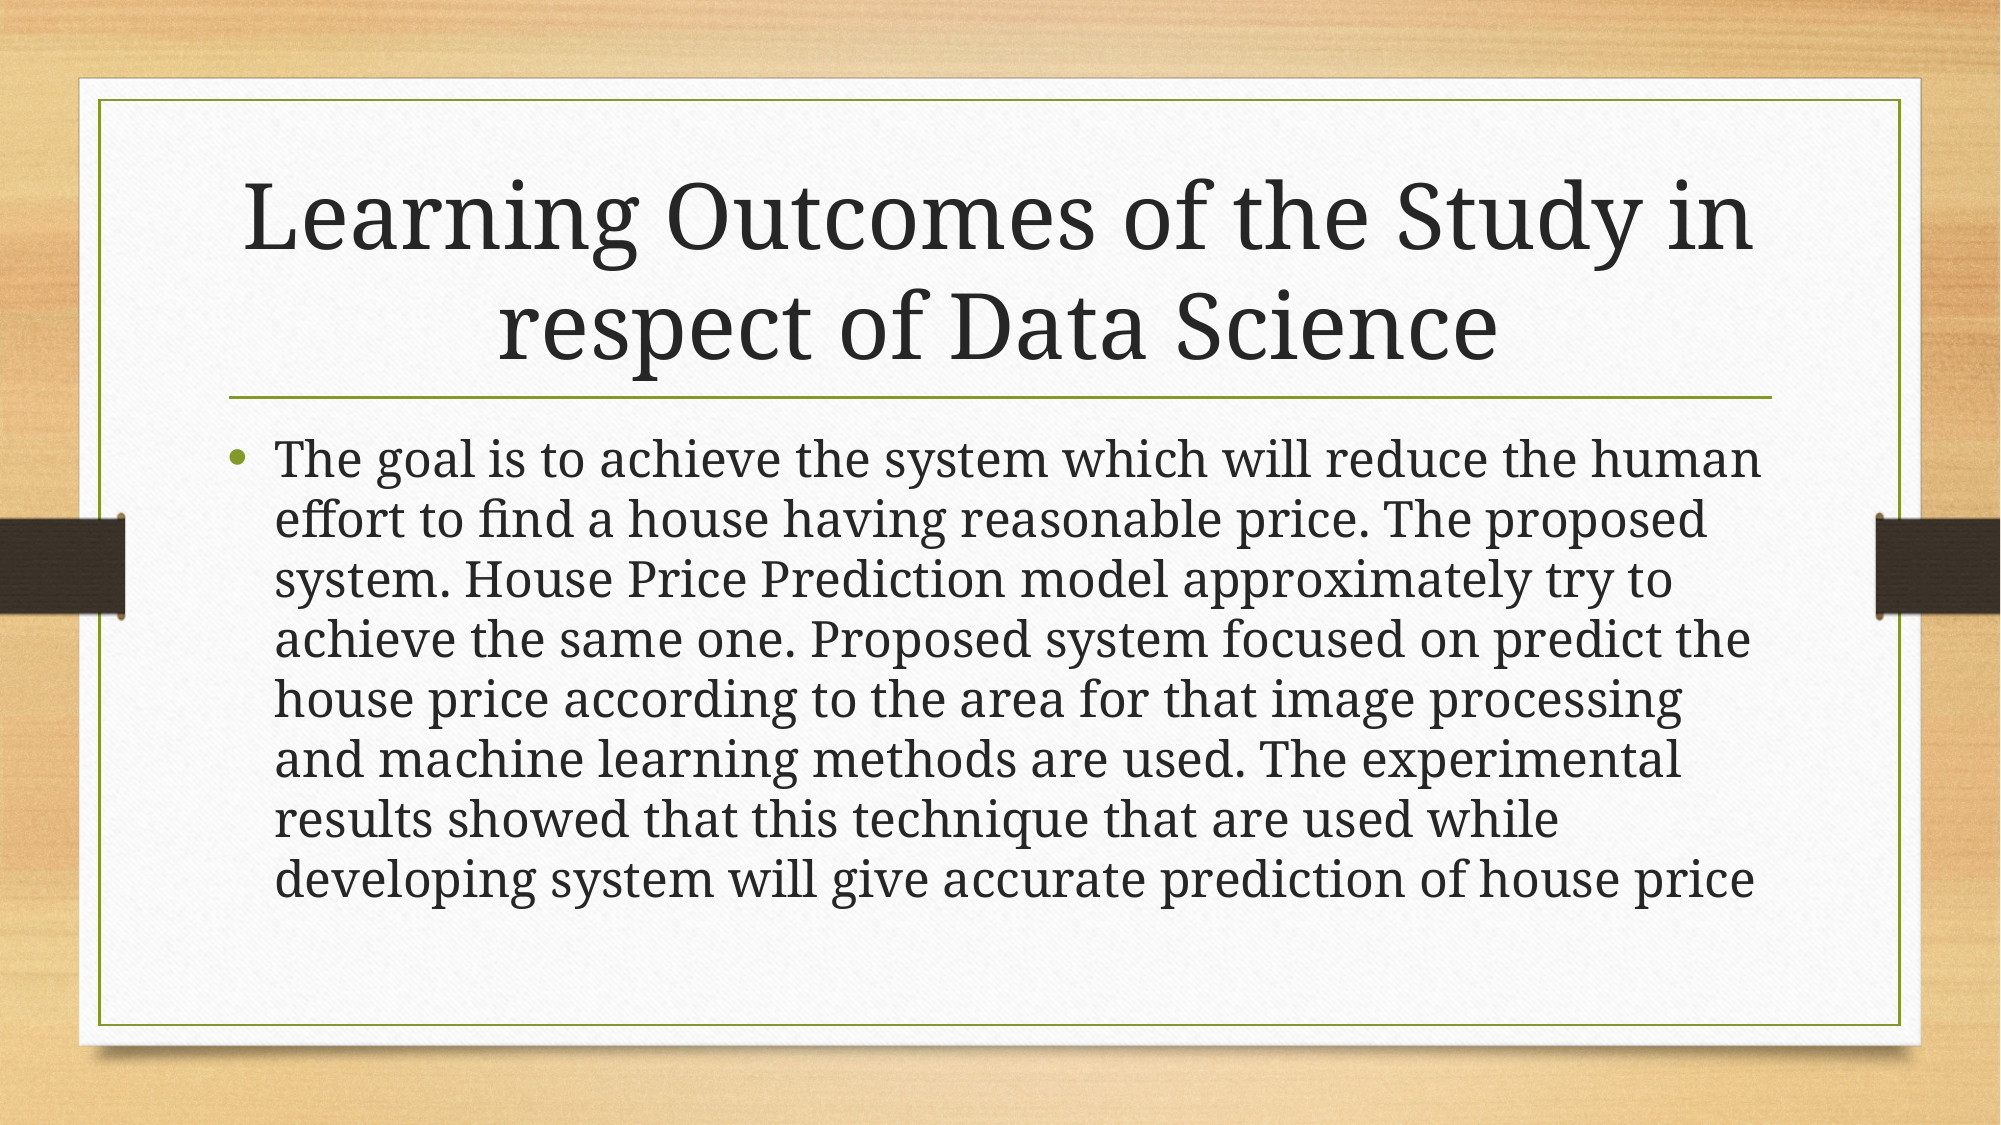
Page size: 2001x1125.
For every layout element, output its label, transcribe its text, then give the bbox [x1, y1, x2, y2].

title Learning Outcomes of the Study in respect of Data Science [212, 161, 1788, 375]
list The goal is to achieve the system which will reduce the human effort to find a house having reasonable price. The proposed system. House Price Prediction model approximately try to achieve the same one. Proposed system focused on predict the house price according to the area for that image processing and machine learning methods are used. The experimental results showed that this technique that are used while developing system will give accurate prediction of house price [212, 419, 1788, 964]
picture [0, 0, 2001, 1125]
